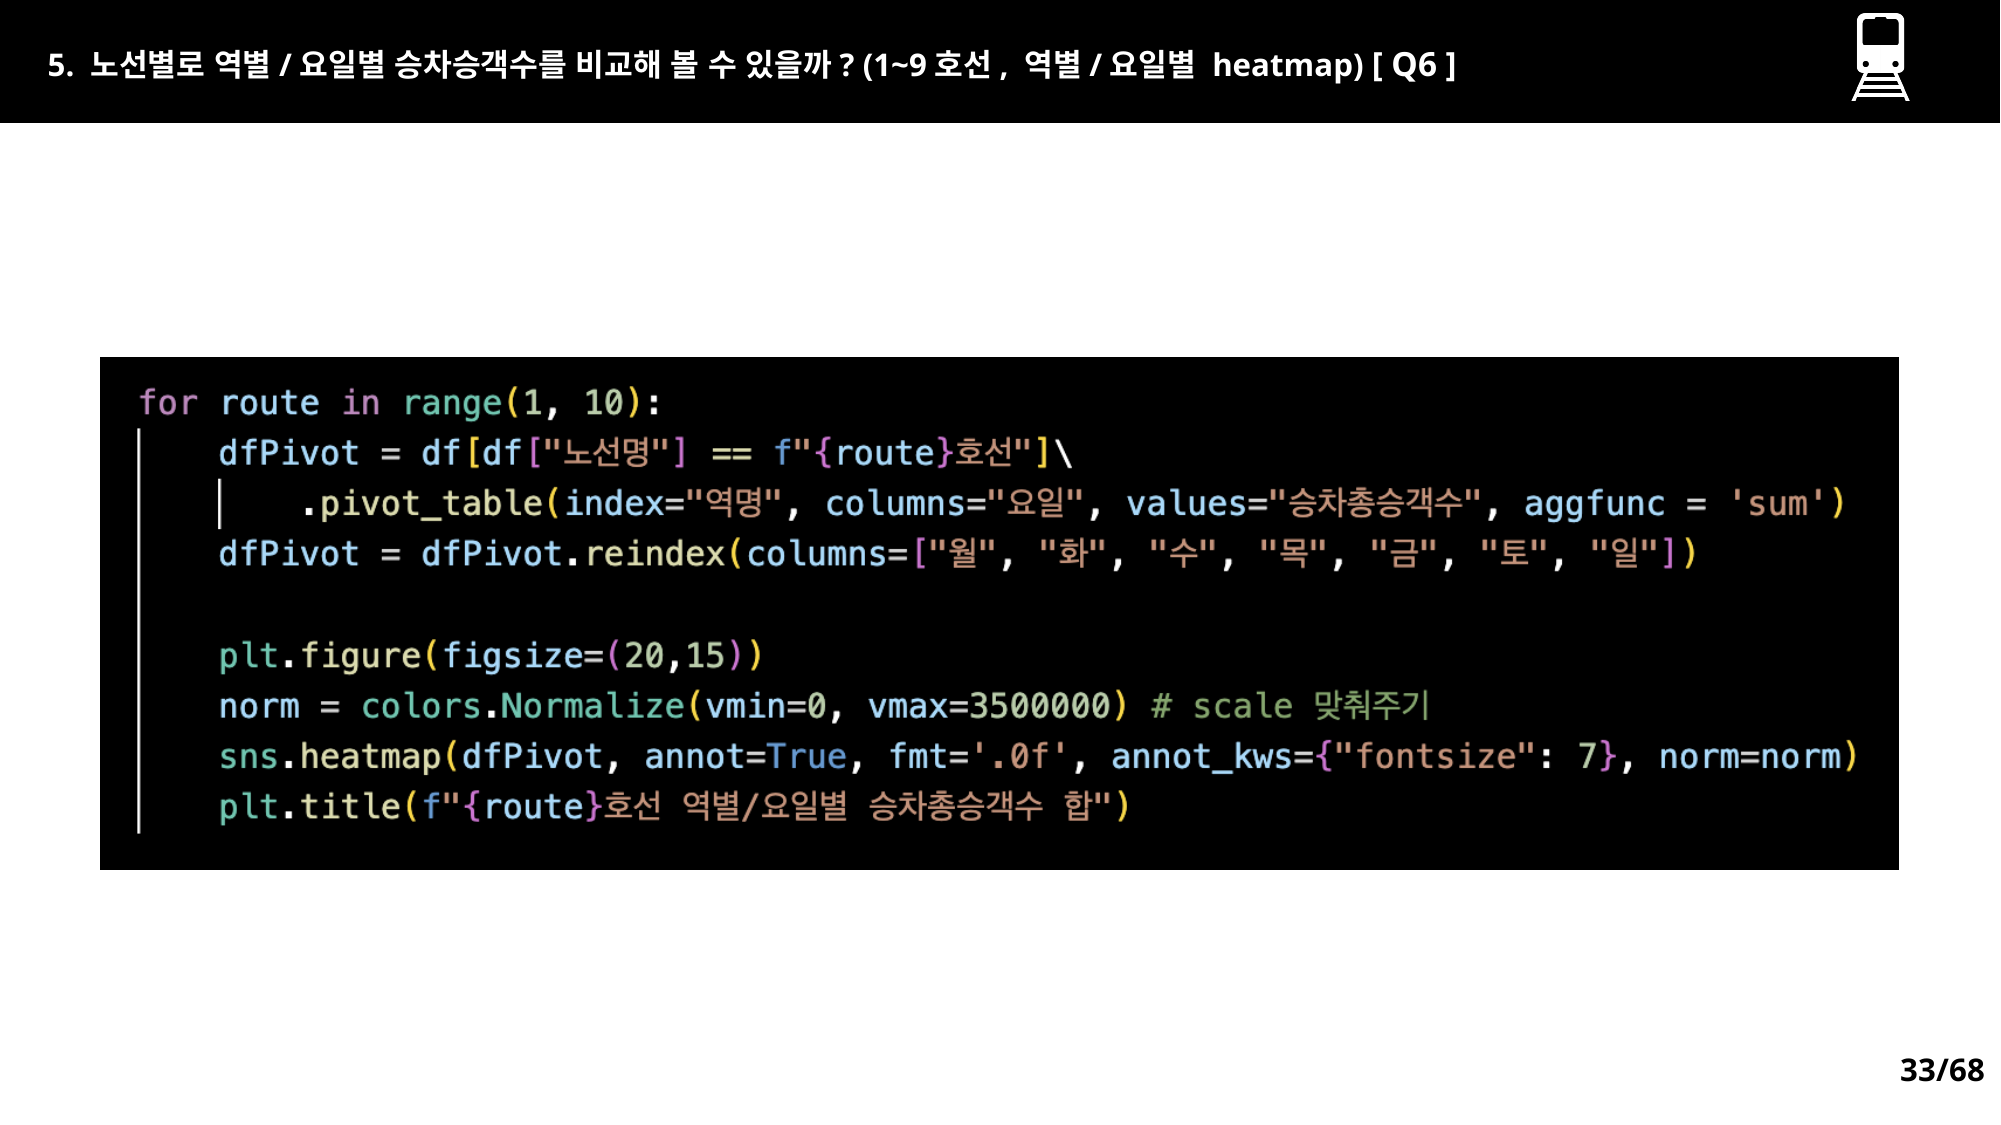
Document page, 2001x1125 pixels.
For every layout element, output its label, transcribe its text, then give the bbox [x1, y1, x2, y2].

slide_number 33/68 [0, 1042, 2000, 1103]
picture [100, 356, 1900, 870]
picture [1832, 9, 1929, 106]
text_box 5. 노선별로 역별/요일별 승차승객수를 비교해 볼 수 있을까? (1~9호선, 역별/요일별 heatmap) [ Q6 ] [0, 0, 2000, 125]
